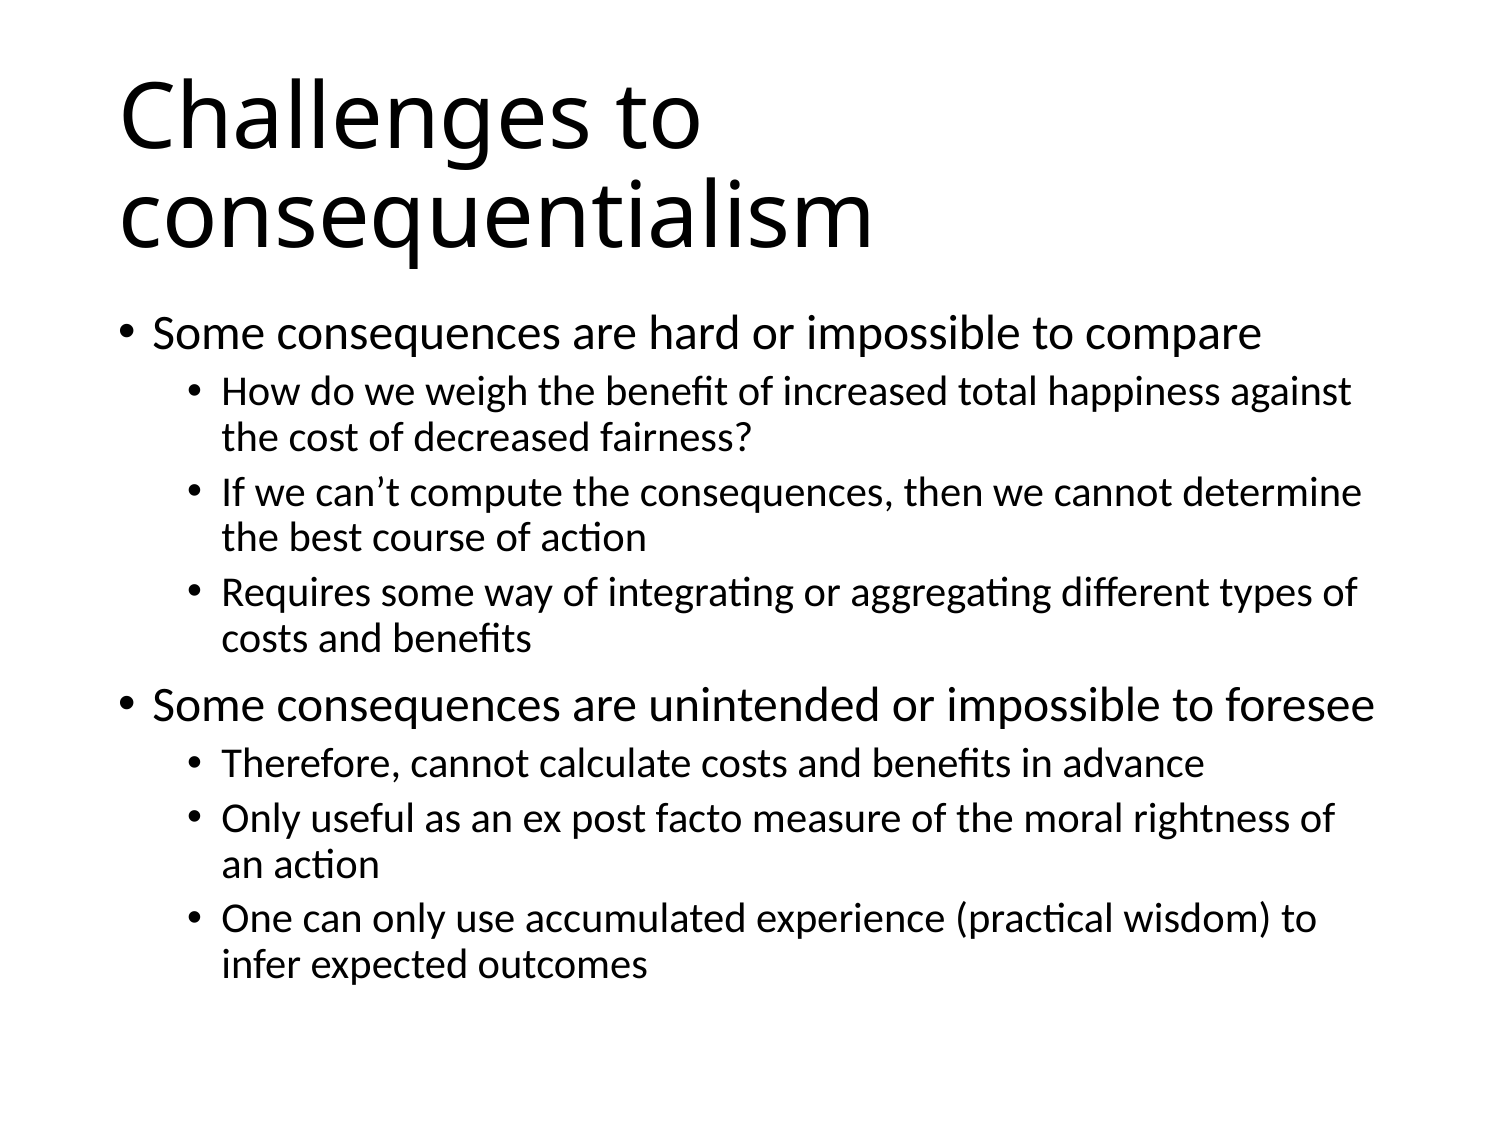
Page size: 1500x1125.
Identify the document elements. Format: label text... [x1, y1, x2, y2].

list Some consequences are hard or impossible to compare How do we weigh the benefit of increased total happiness against the cost of decreased fairness? If we can’t compute the consequences, then we cannot determine the best course of action Requires some way of integrating or aggregating different types of costs and benefits Some consequences are unintended or impossible to foresee Therefore, cannot calculate costs and benefits in advance Only useful as an ex post facto measure of the moral rightness of an action One can only use accumulated experience (practical wisdom) to infer expected outcomes [103, 299, 1397, 1014]
title Challenges to consequentialism [103, 59, 1397, 278]
